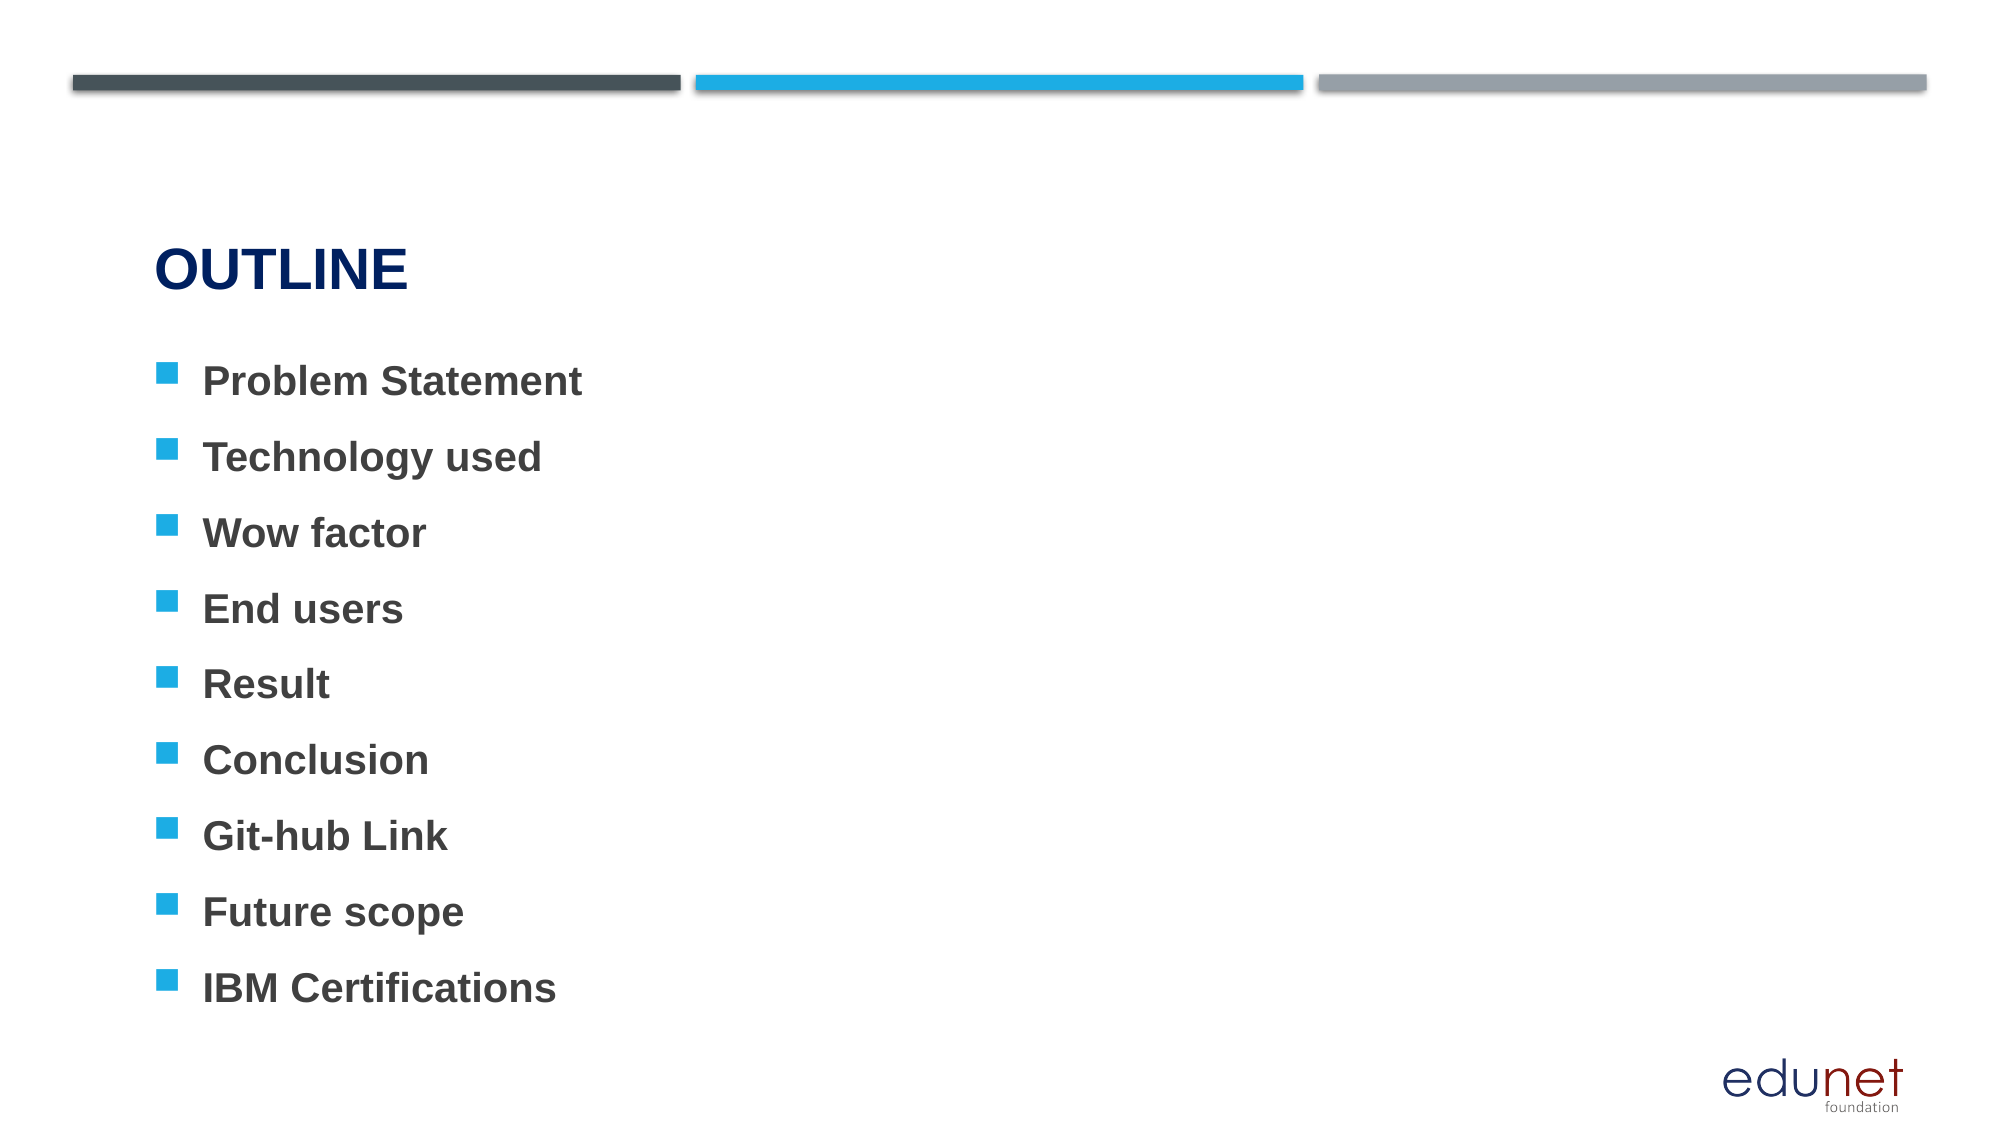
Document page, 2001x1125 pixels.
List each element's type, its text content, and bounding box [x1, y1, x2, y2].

title OUTLINE [139, 91, 1865, 265]
list Problem Statement Technology used Wow factor End users Result Conclusion Git-hub Link Future scope IBM Certifications [137, 265, 1945, 1125]
